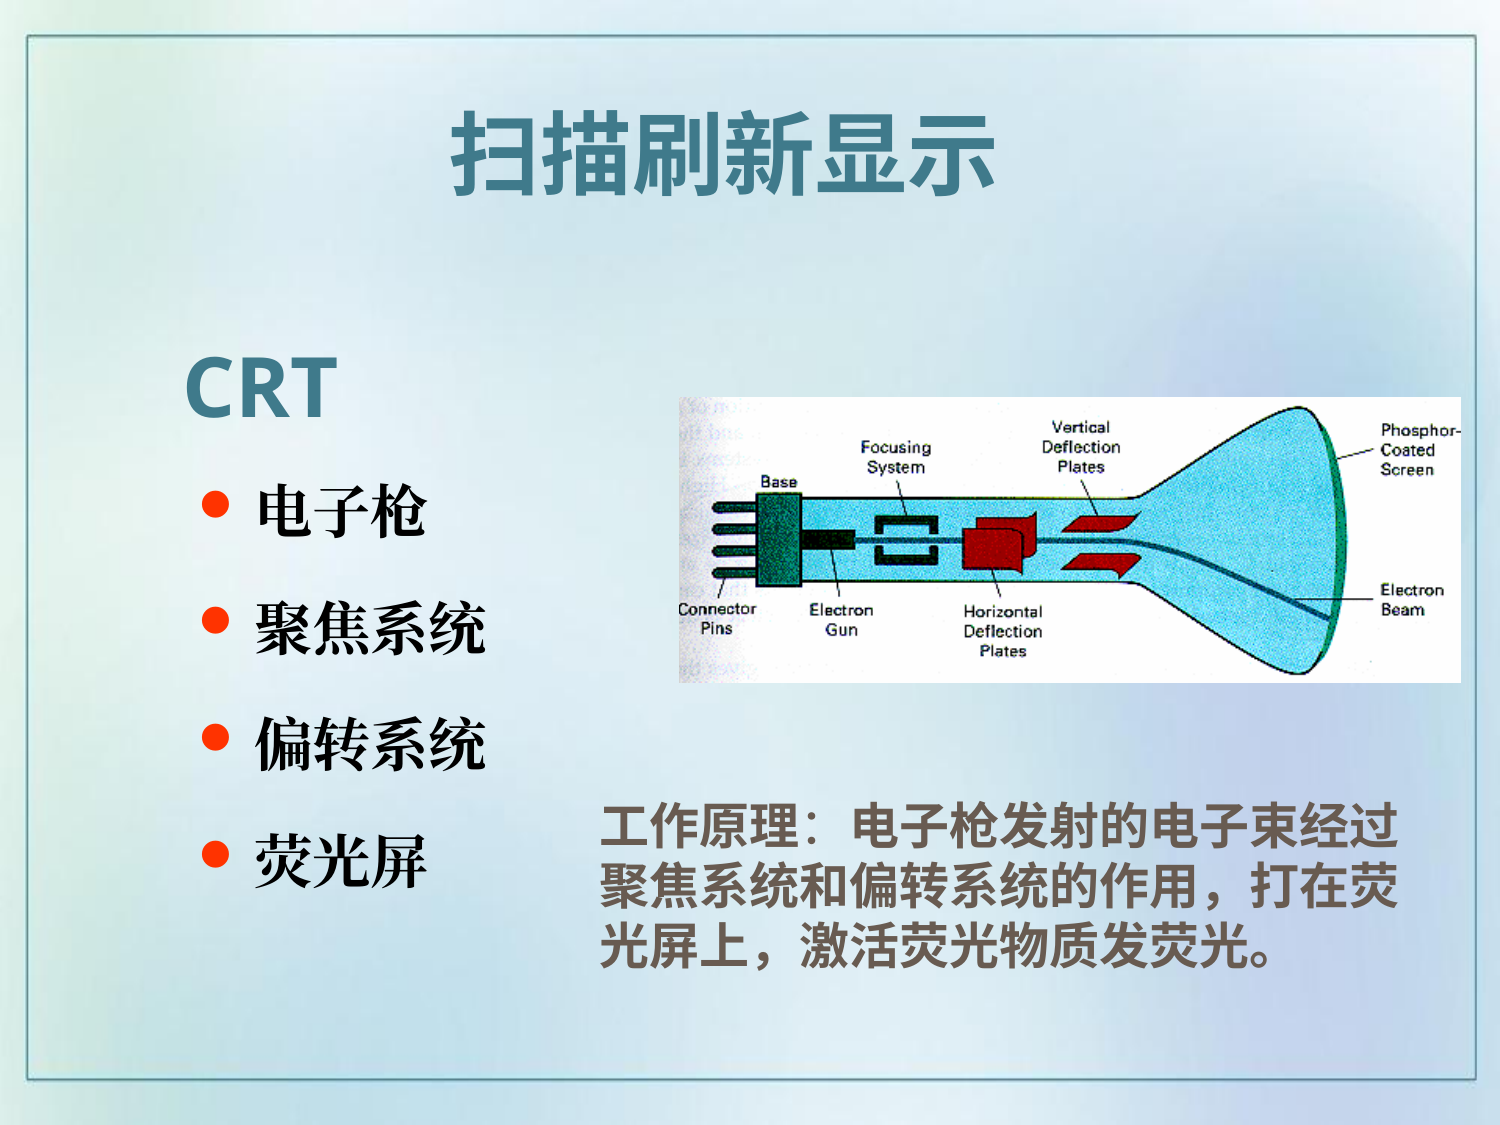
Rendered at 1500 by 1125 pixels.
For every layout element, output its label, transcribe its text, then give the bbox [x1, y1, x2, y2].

text_box CRT [168, 326, 354, 441]
text_box 工作原理：电子枪发射的电子束经过聚焦系统和偏转系统的作用，打在荧光屏上，激活荧光物质发荧光。 [584, 786, 1439, 982]
picture [0, 0, 1500, 1125]
text_box 扫描刷新显示 [448, 96, 1000, 207]
text_box 电子枪 聚焦系统 偏转系统 荧光屏 [182, 432, 620, 1045]
